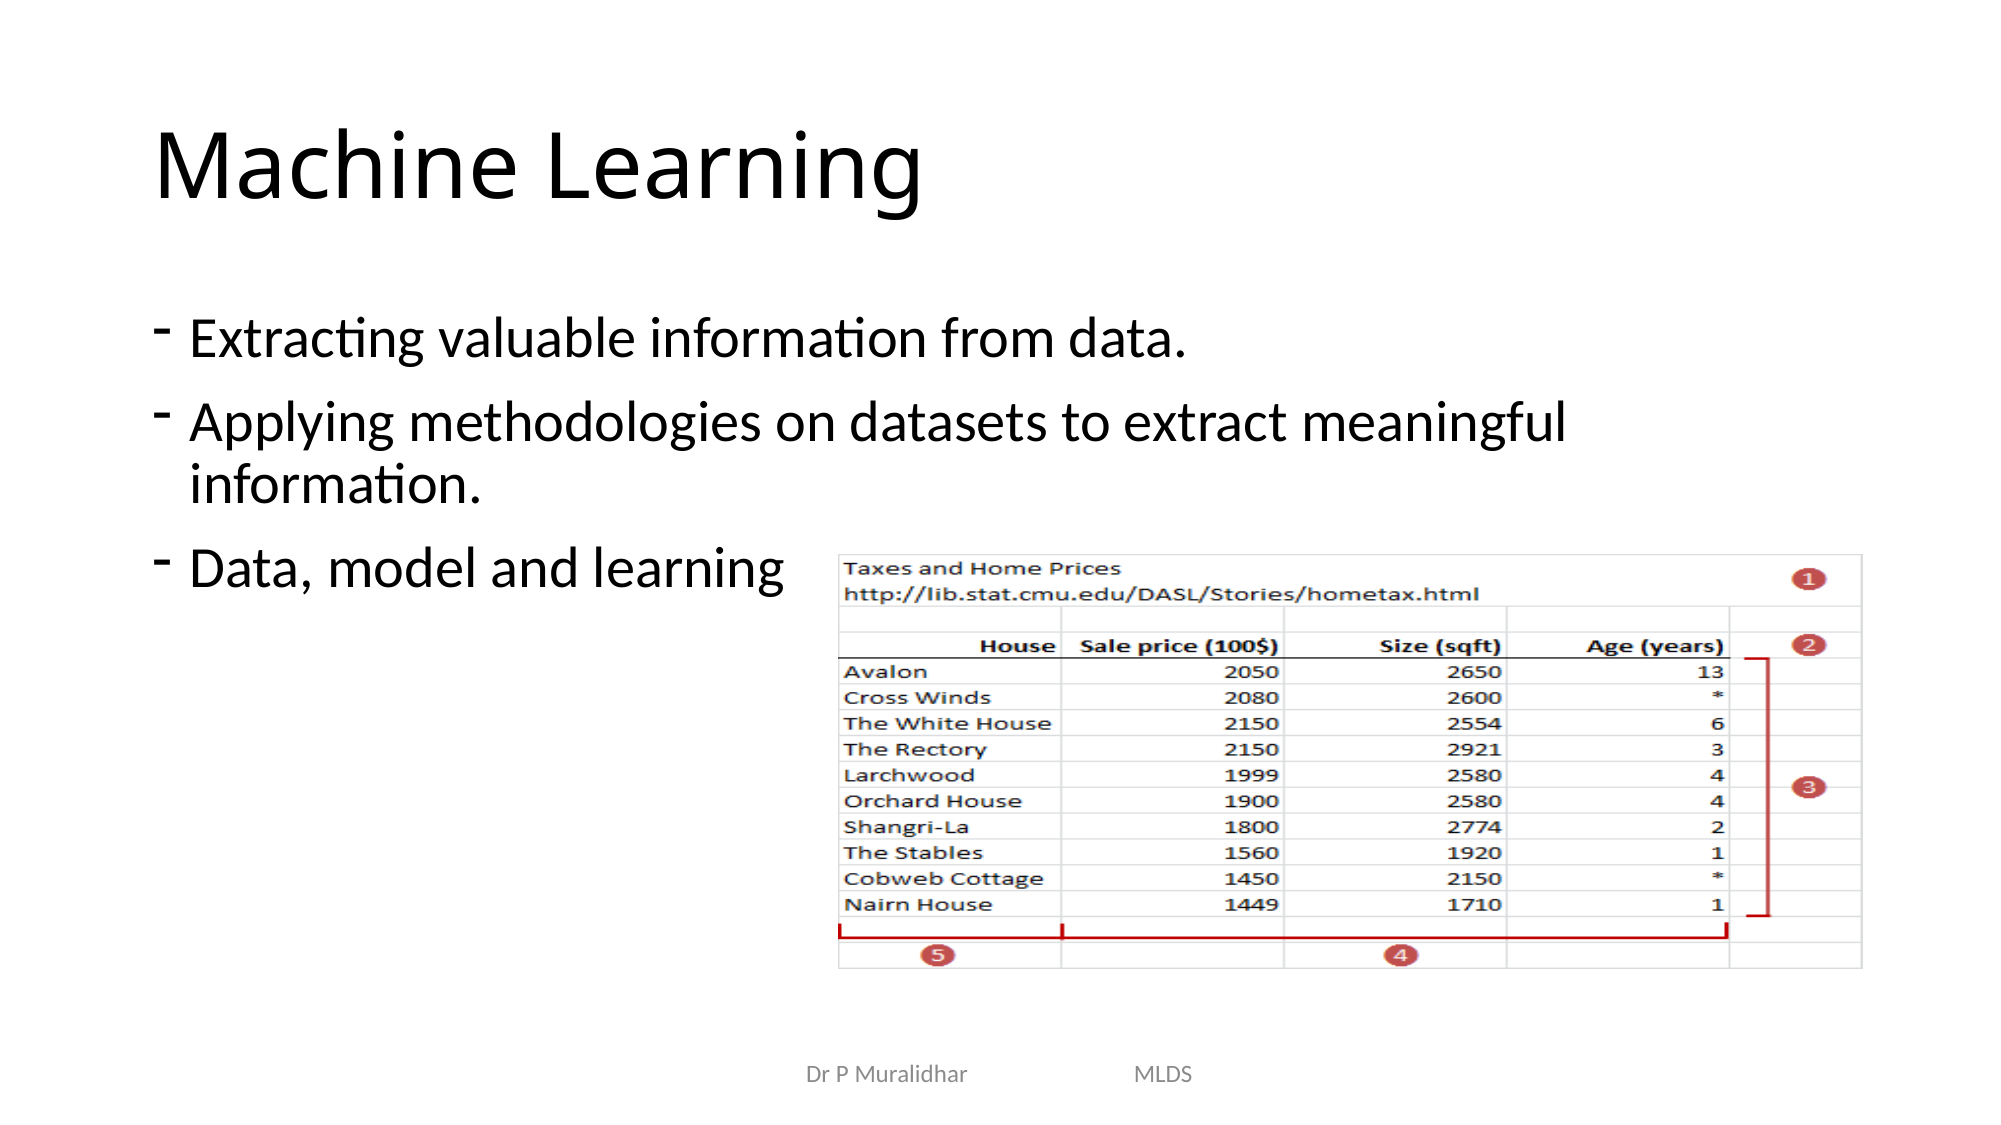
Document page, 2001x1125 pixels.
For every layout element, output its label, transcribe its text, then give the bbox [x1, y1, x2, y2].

footer Dr P Muralidhar MLDS [662, 1042, 1338, 1103]
picture [838, 554, 1863, 969]
list Extracting valuable information from data. Applying methodologies on datasets to extract meaningful information. Data, model and learning [137, 299, 1863, 1014]
title Machine Learning [137, 59, 1863, 278]
